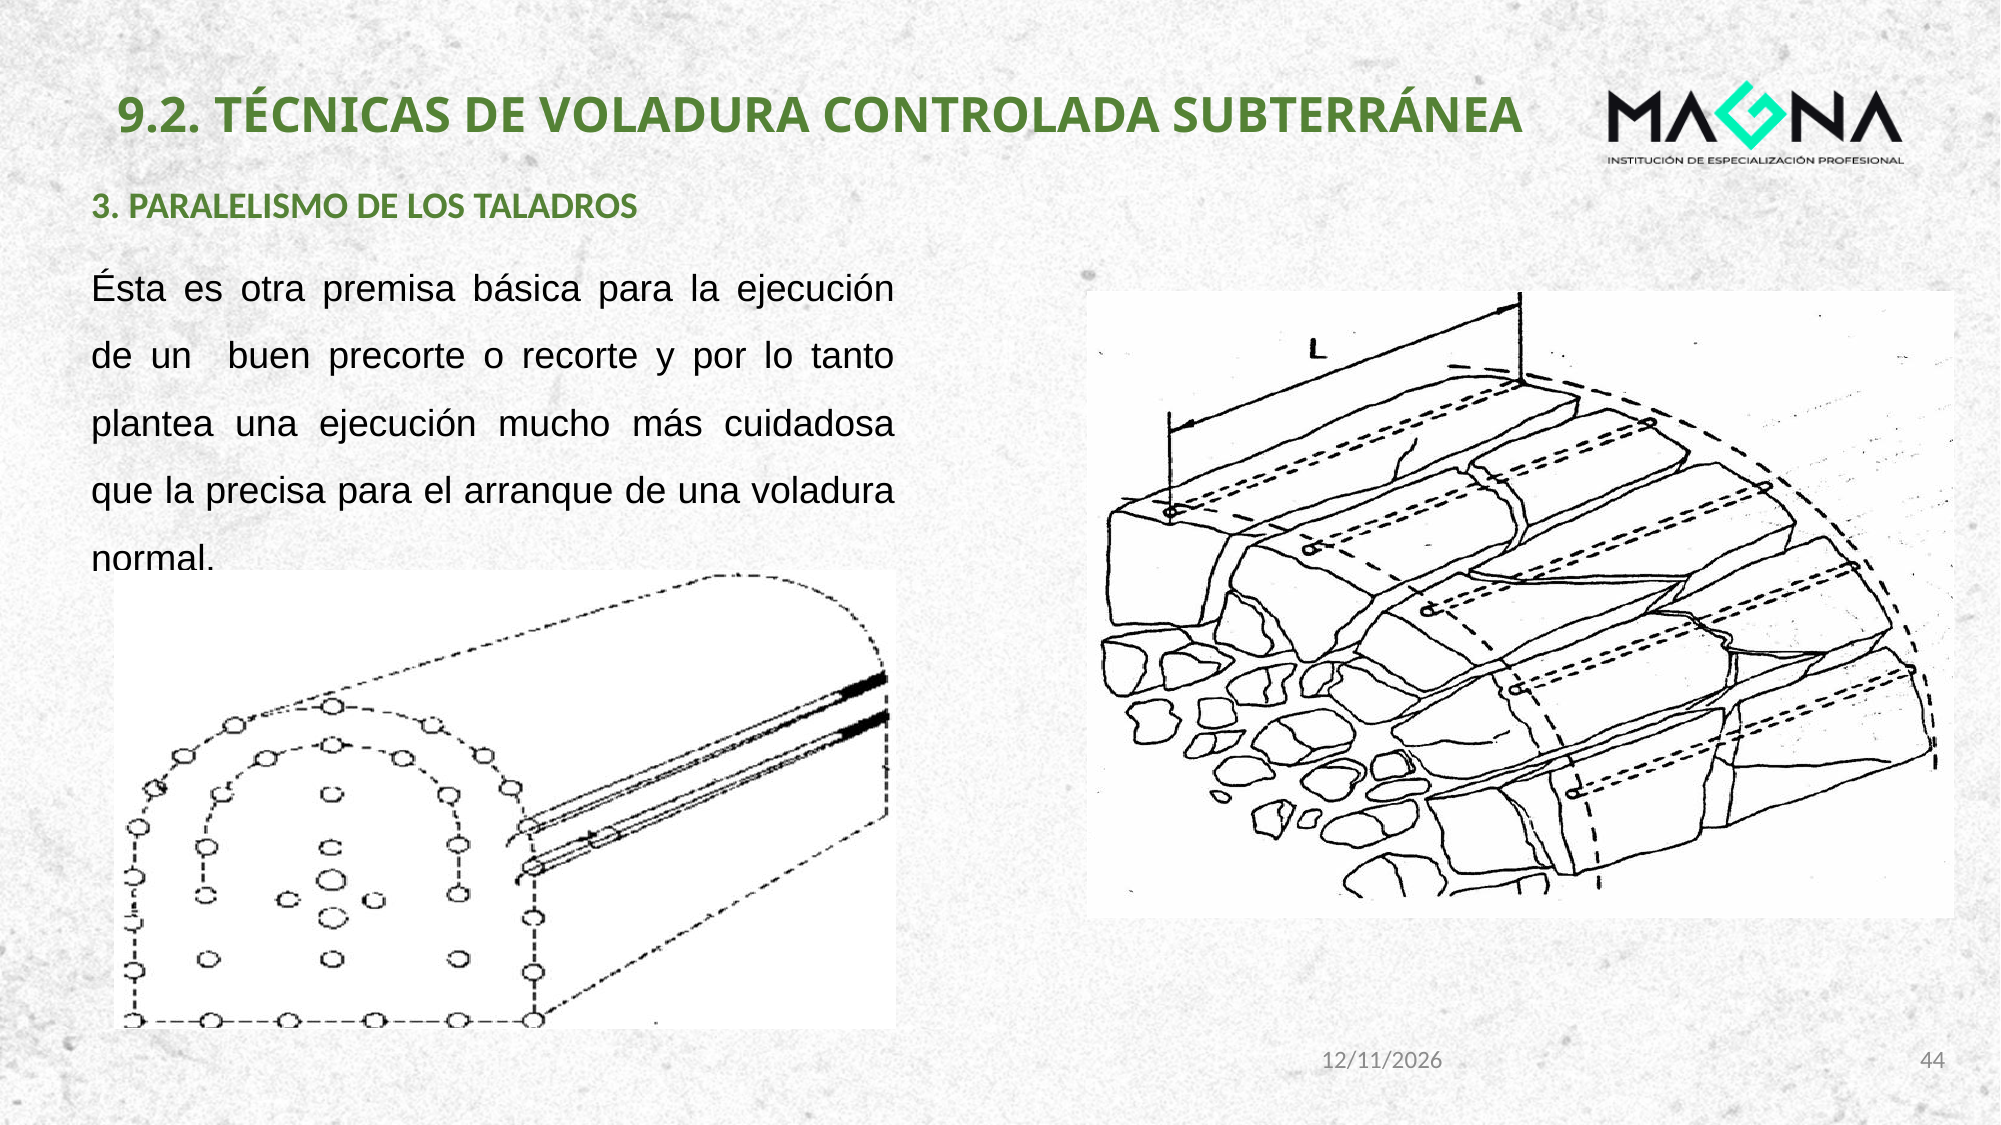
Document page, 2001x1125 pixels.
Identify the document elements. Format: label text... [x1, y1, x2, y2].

slide_number 44 [1855, 1028, 1961, 1089]
text_box Ésta es otra premisa básica para la ejecución de un buen precorte o recorte y por lo tanto plantea una ejecución mucho más cuidadosa que la precisa para el arranque de una voladura normal. [76, 234, 910, 587]
title 9.2. TÉCNICAS DE VOLADURA CONTROLADA SUBTERRÁNEA [102, 59, 1559, 174]
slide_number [1306, 1028, 1844, 1089]
text_box 3. PARALELISMO DE LOS TALADROS [76, 173, 910, 234]
picture [0, 0, 2001, 1125]
